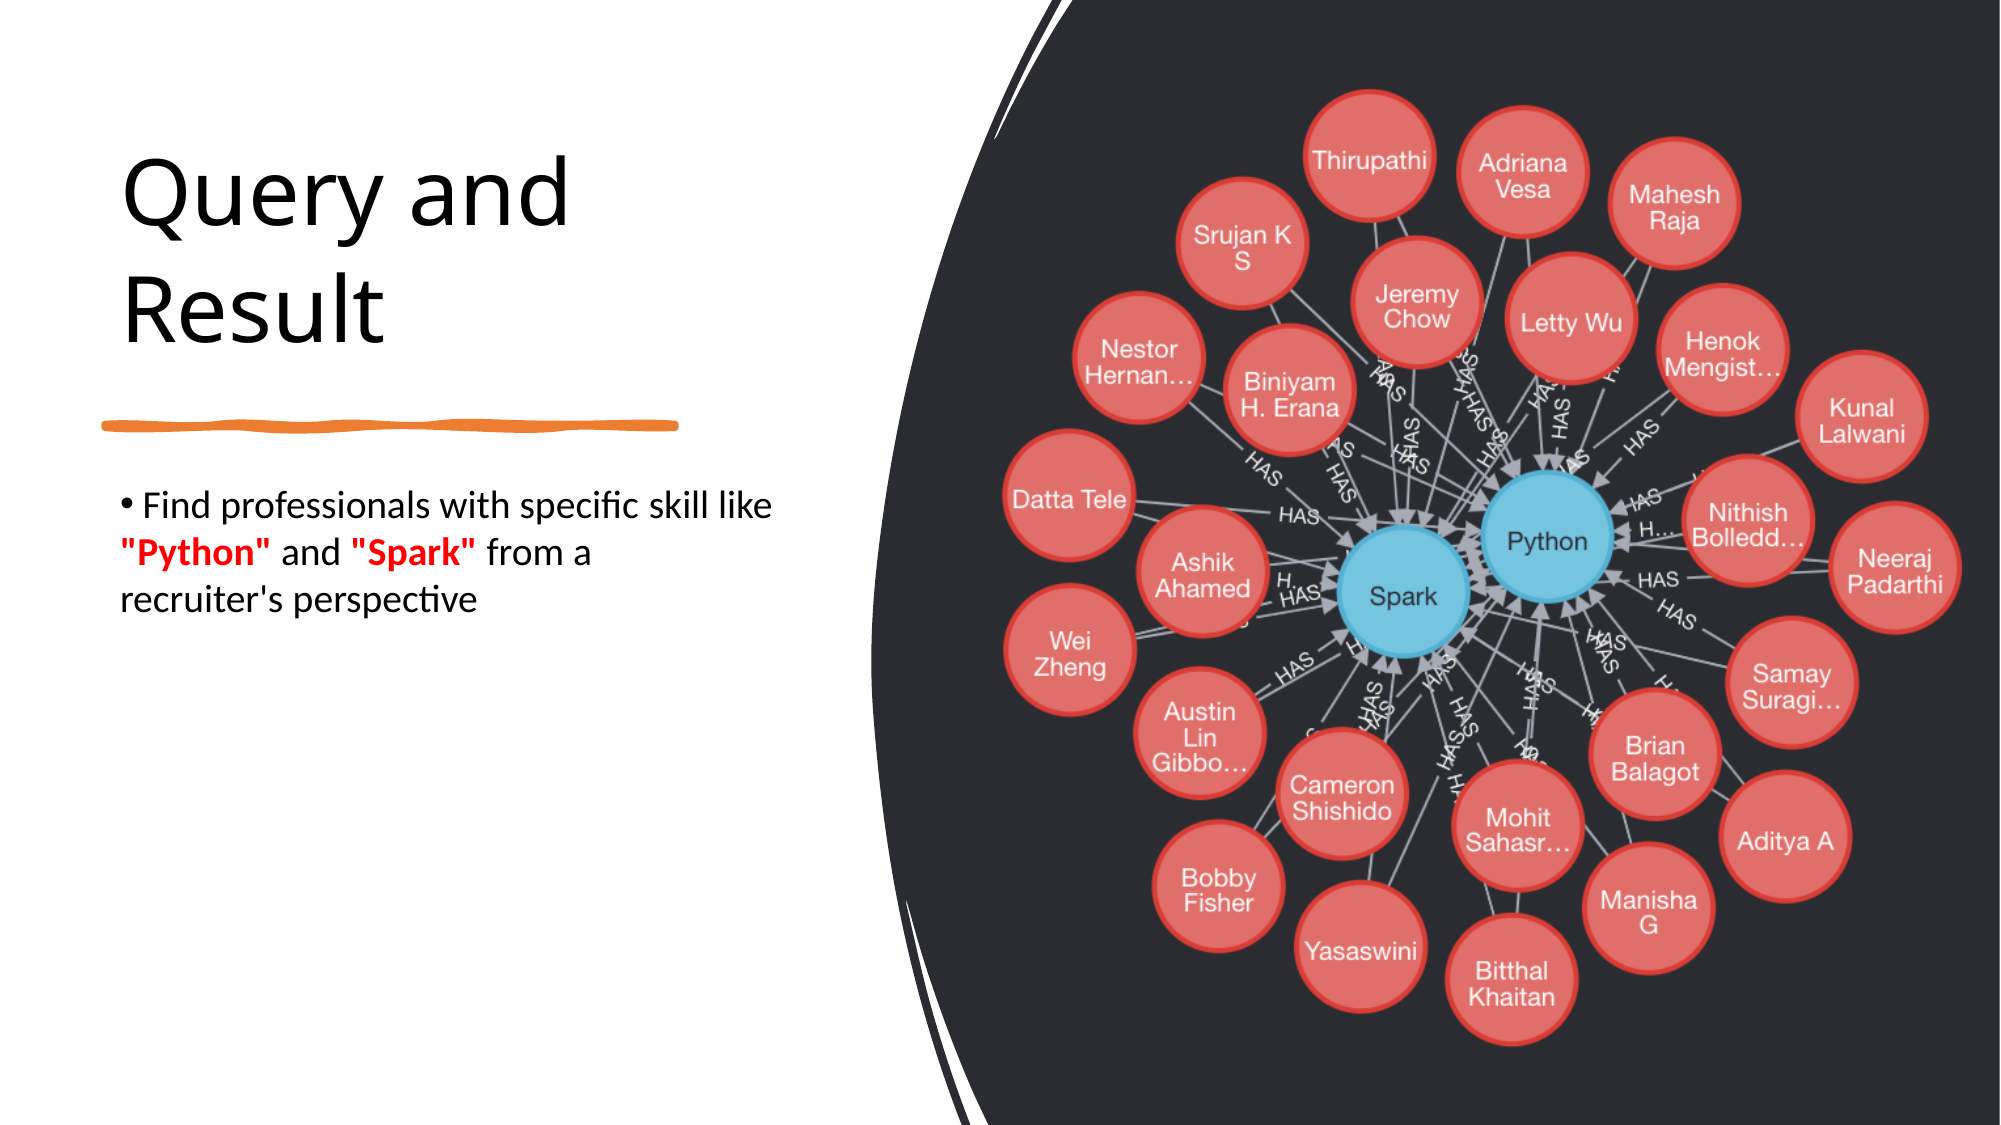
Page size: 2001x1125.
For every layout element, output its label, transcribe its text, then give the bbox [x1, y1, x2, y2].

text_box [0, 0, 871, 1125]
picture [871, 0, 2000, 1125]
text_box [103, 421, 676, 431]
text_box Find professionals with specific skill like "Python" and "Spark" from a recruiter's perspective [104, 471, 802, 1016]
title Query and Result [105, 53, 822, 375]
